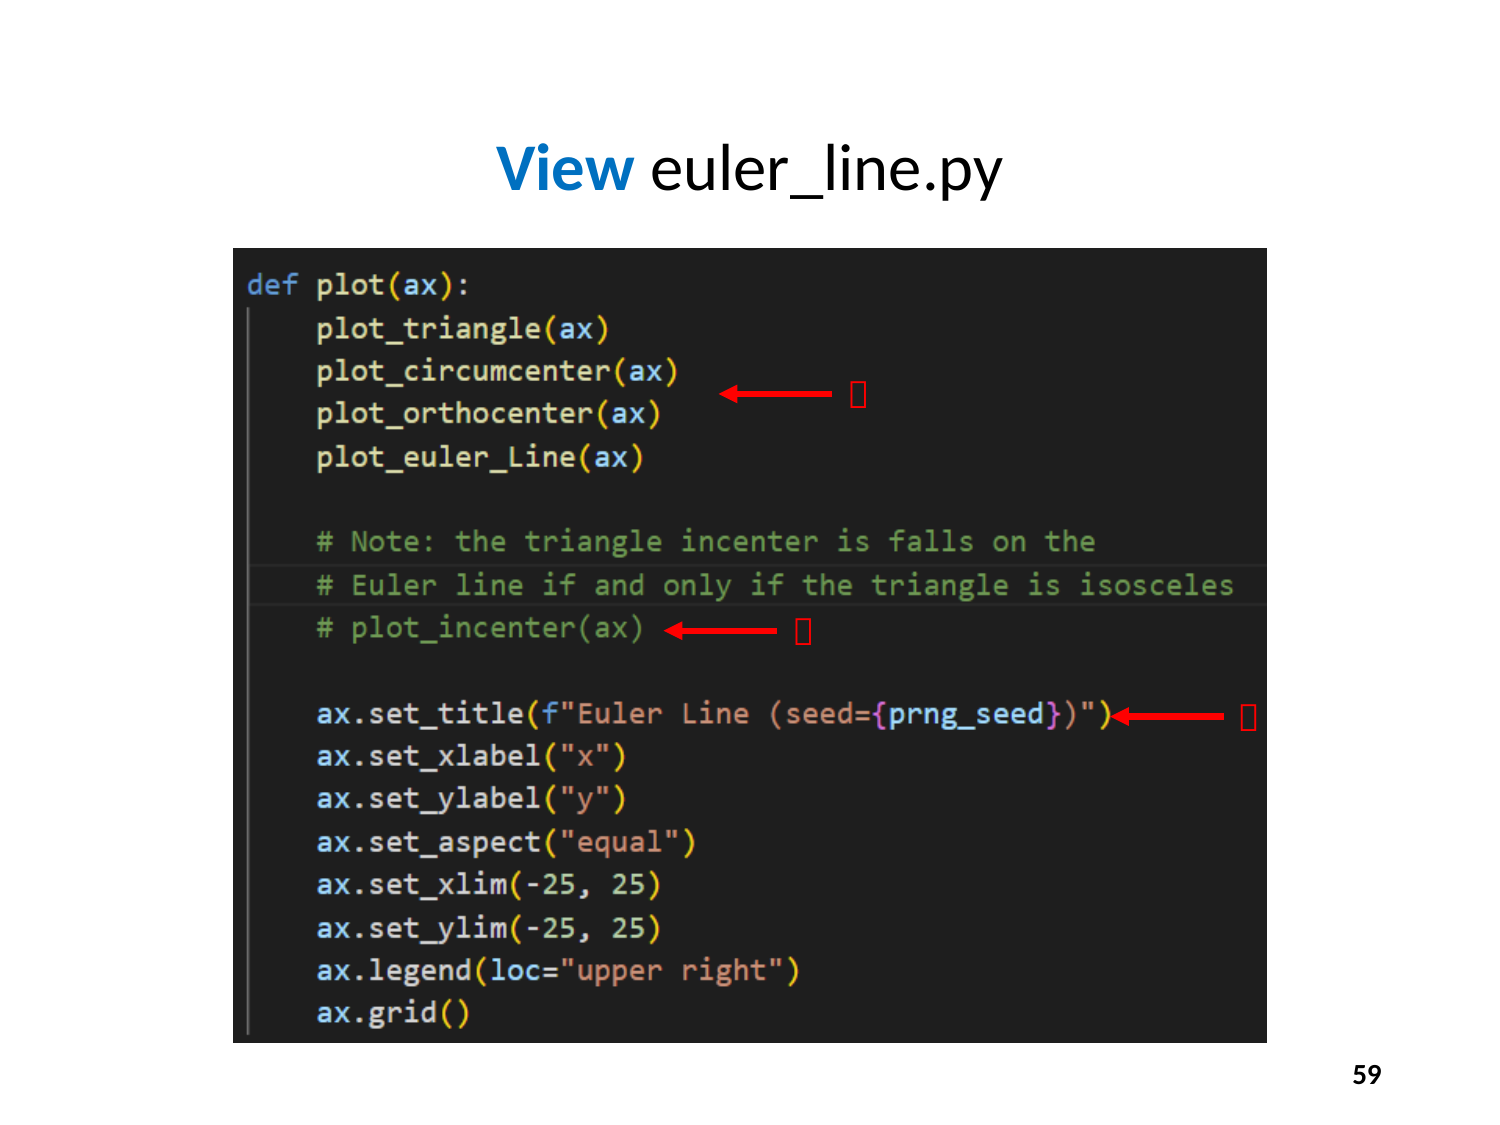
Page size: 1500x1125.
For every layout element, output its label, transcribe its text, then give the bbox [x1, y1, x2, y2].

title View euler_line.py [103, 59, 1397, 278]
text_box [718, 363, 896, 425]
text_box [663, 600, 841, 661]
picture [233, 248, 1267, 1043]
slide_number 59 [1059, 1042, 1397, 1103]
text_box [1110, 686, 1286, 747]
